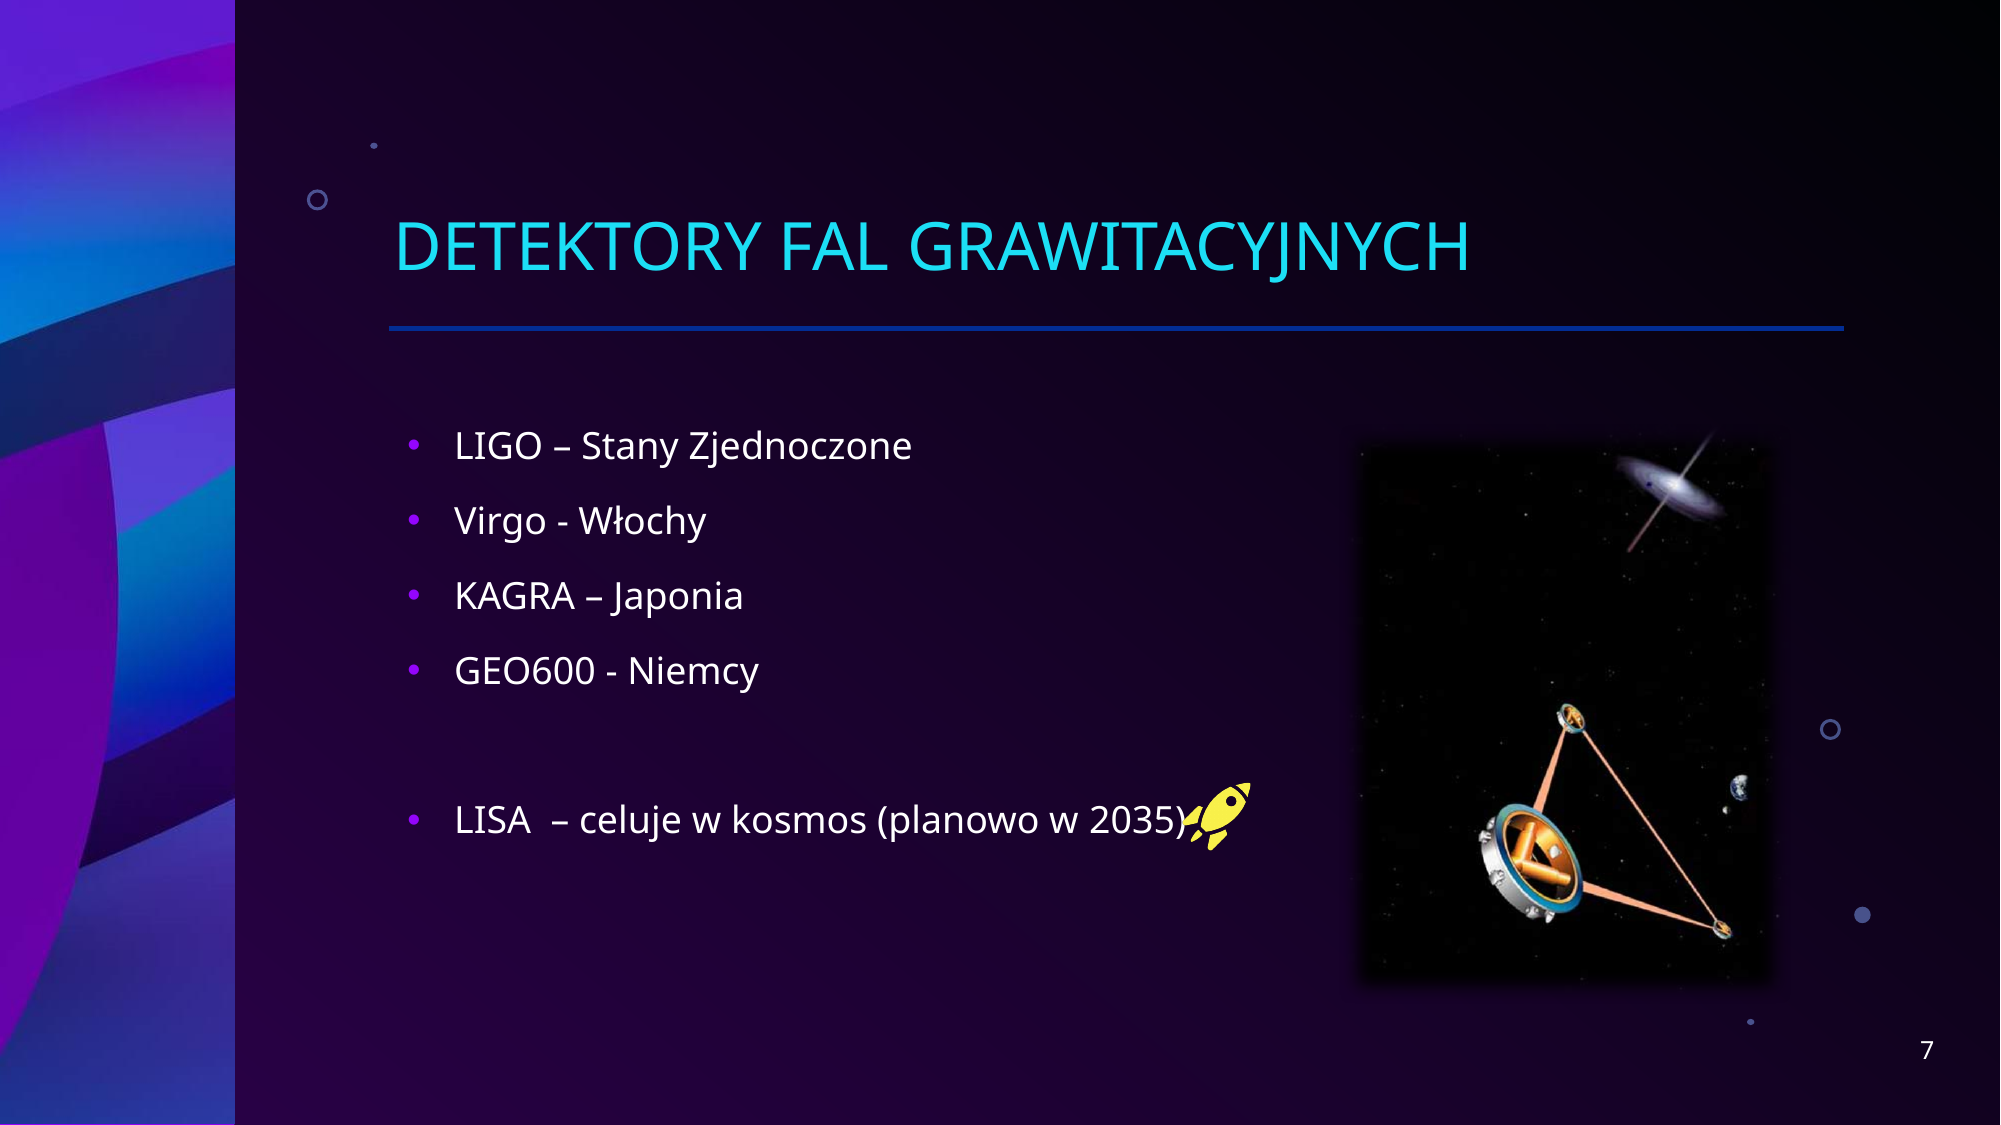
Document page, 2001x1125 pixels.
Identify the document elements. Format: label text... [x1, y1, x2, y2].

title Detektory fal grawitacyjnych [393, 26, 1845, 292]
slide_number 7 [1499, 1021, 1950, 1082]
picture [1339, 424, 1791, 1004]
picture [0, 0, 235, 1124]
picture [1176, 776, 1257, 857]
list LIGO – Stany Zjednoczone Virgo - Włochy KAGRA – Japonia GEO600 - Niemcy LISA – celuje w kosmos (planowo w 2035) [392, 405, 1844, 985]
